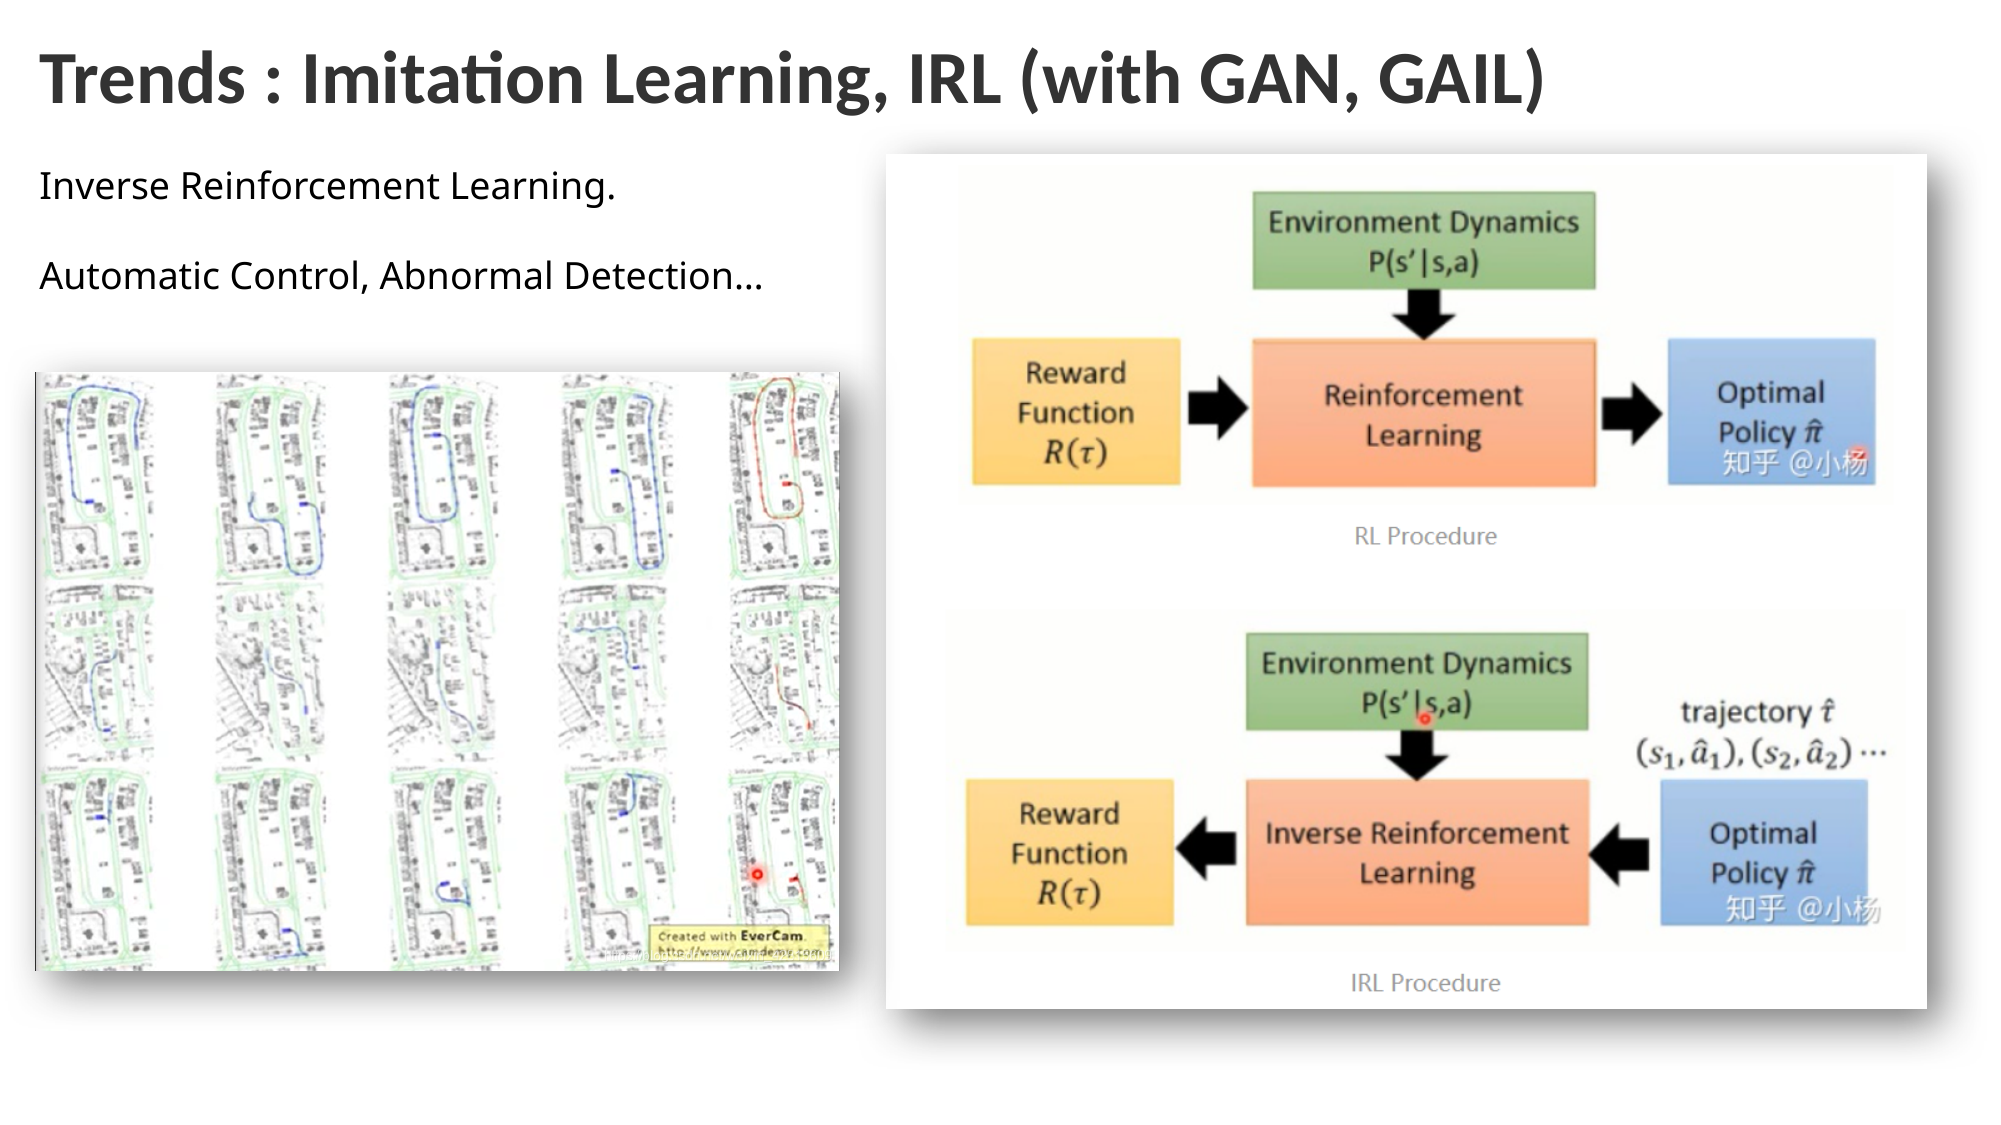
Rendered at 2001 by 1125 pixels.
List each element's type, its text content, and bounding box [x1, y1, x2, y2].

text_box Trends : Imitation Learning, IRL (with GAN, GAIL) [24, 21, 1927, 126]
picture [886, 154, 1927, 1009]
picture [35, 372, 840, 971]
text_box Inverse Reinforcement Learning. Automatic Control, Abnormal Detection… [24, 154, 794, 305]
